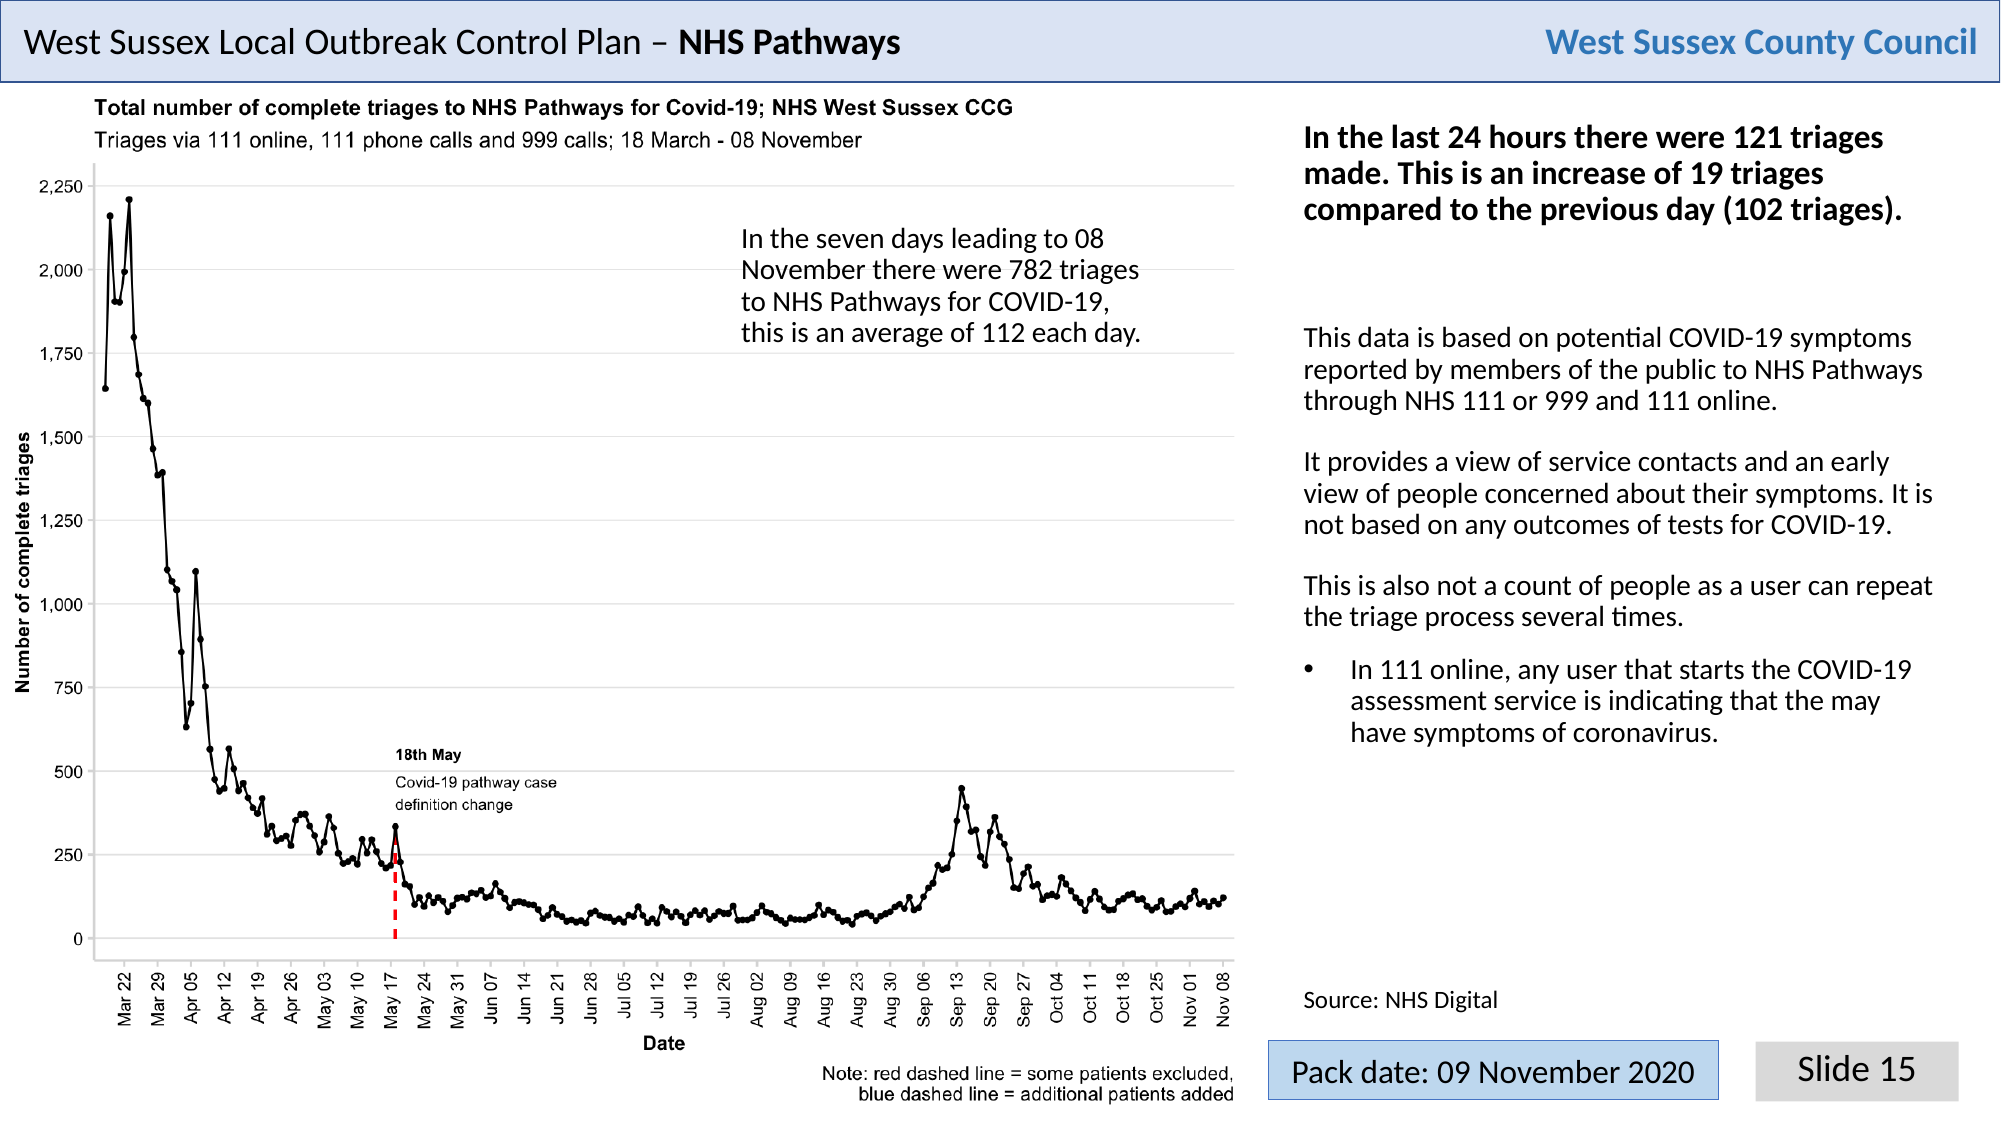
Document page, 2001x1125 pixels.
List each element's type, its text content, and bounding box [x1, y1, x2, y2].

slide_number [1268, 1040, 1719, 1100]
list In the last 24 hours there were 121 triages made. This is an increase of 19 triages compared to the previous day (102 triages). [1288, 112, 1949, 271]
list Slide 15 [1755, 1041, 1959, 1102]
picture [3, 86, 1246, 1116]
list Source: NHS Digital [1288, 979, 1756, 1017]
list This data is based on potential COVID-19 symptoms reported by members of the public to NHS Pathways through NHS 111 or 999 and 111 online. It provides a view of service contacts and an early view of people concerned about their symptoms. It is not based on any outcomes of tests for COVID-19. This is also not a count of people as a user can repeat the triage process several times. In 111 online, any user that starts the COVID-19 assessment service is indicating that the may have symptoms of coronavirus. [1288, 315, 1949, 809]
